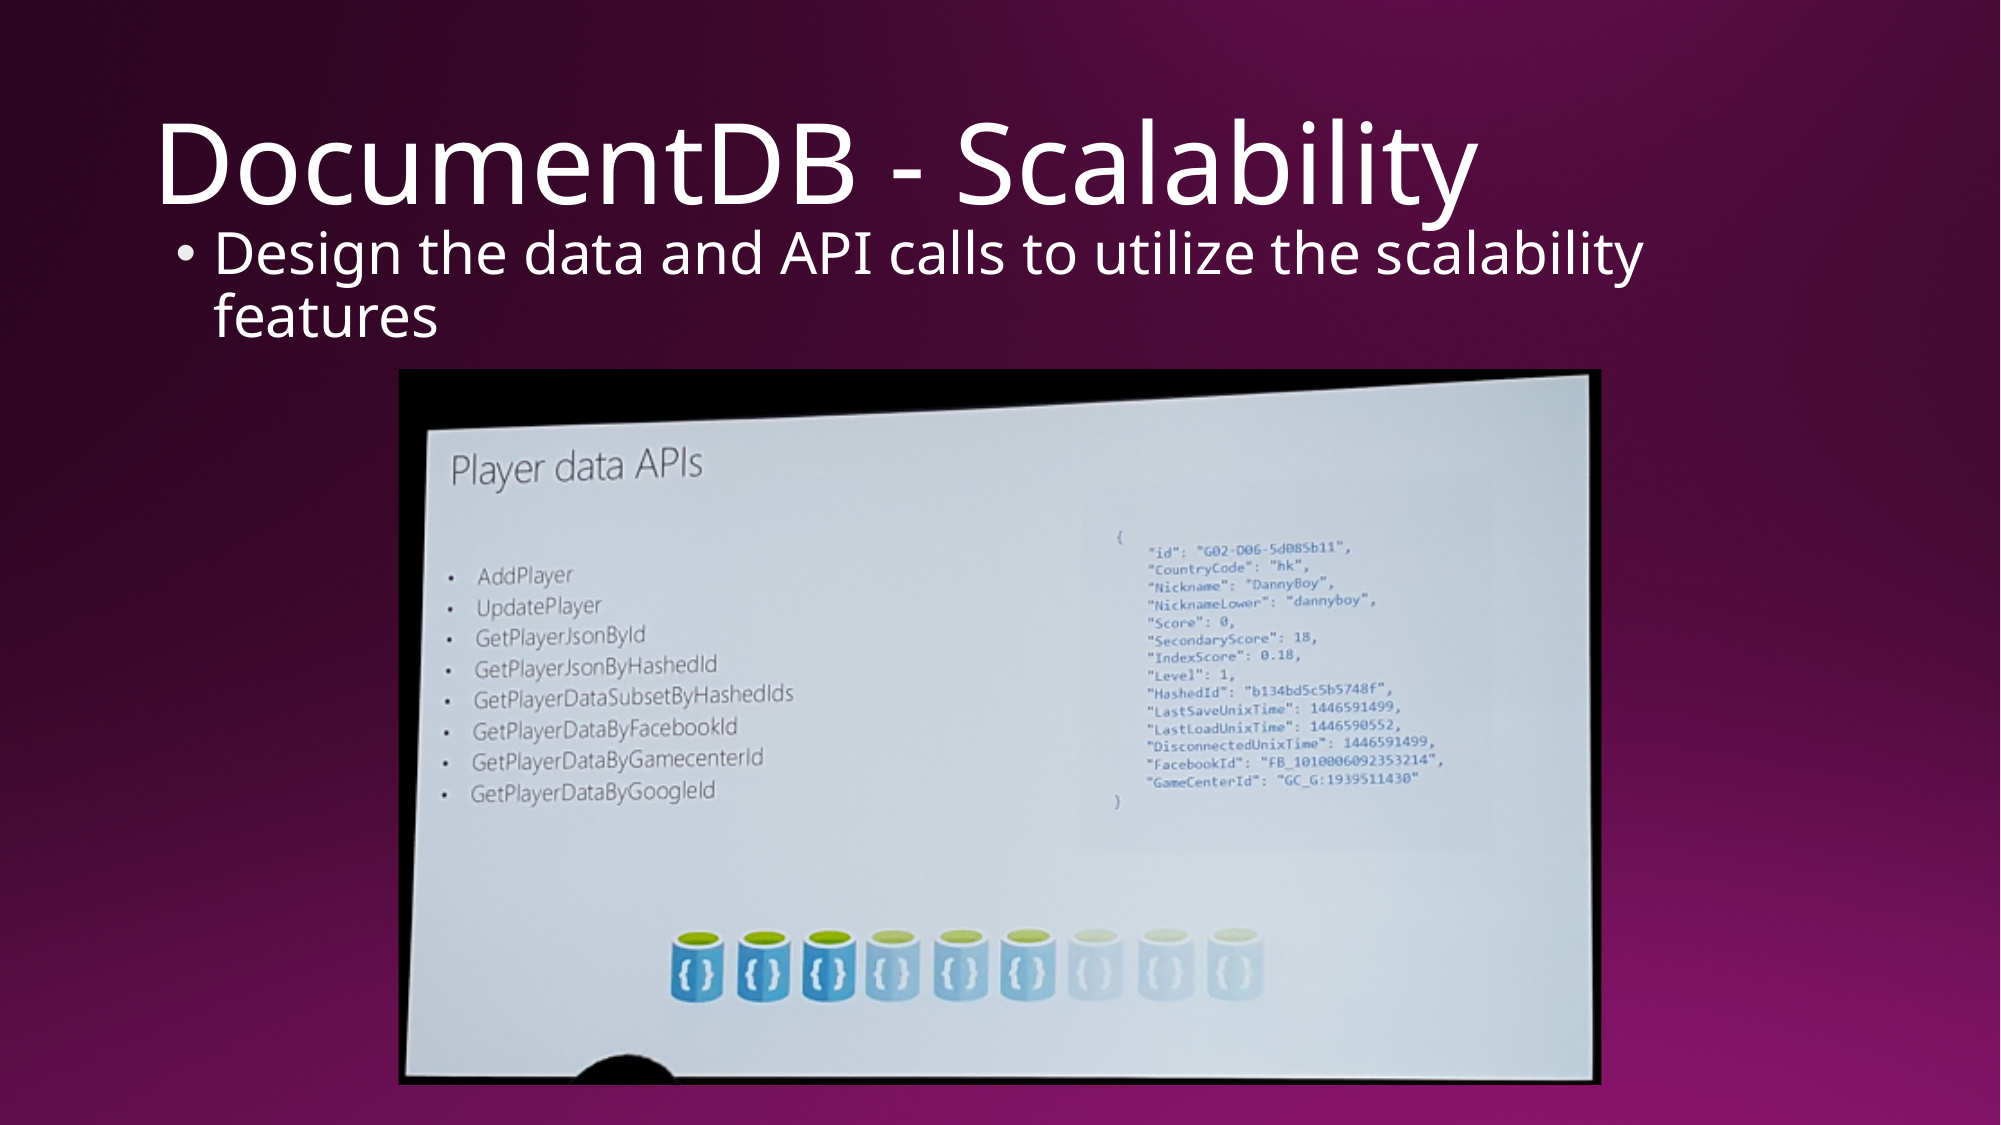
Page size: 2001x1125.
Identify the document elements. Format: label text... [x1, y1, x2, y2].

list Design the data and API calls to utilize the scalability features [160, 216, 1840, 931]
picture [0, 0, 2001, 1125]
title DocumentDB - Scalability [137, 59, 1863, 278]
